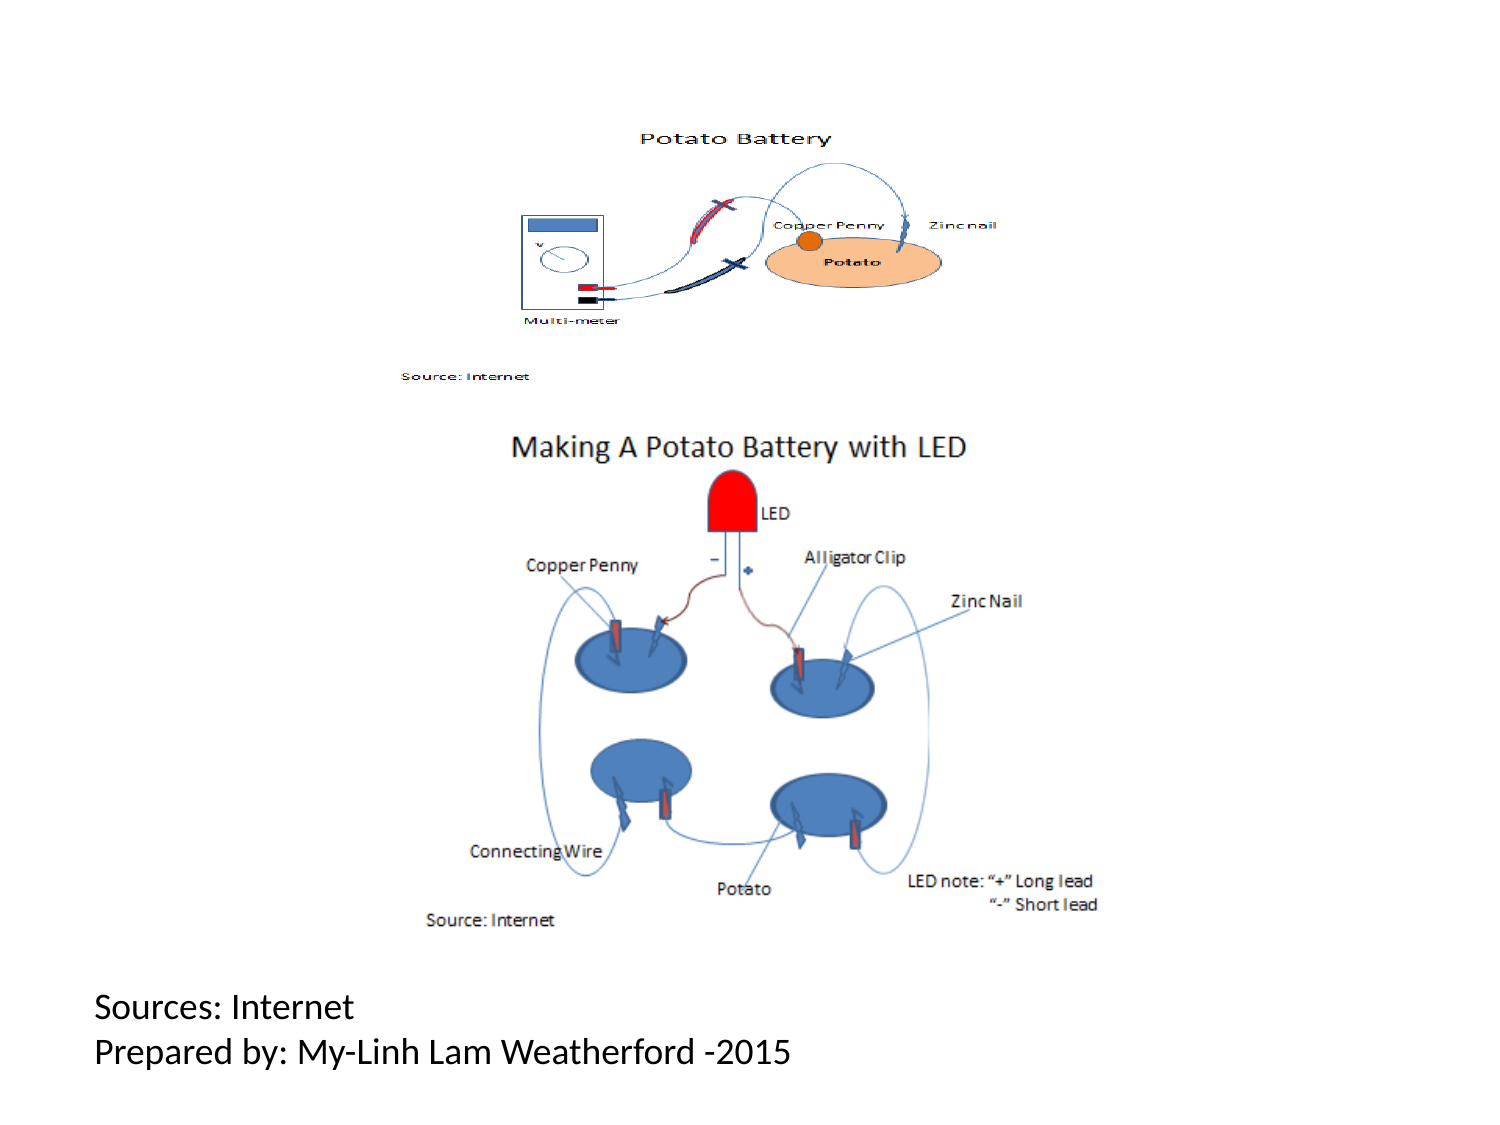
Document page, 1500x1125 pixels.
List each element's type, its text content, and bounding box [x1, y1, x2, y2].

picture [349, 105, 1126, 951]
text_box Sources: Internet Prepared by: My-Linh Lam Weatherford -2015 [79, 974, 808, 1080]
